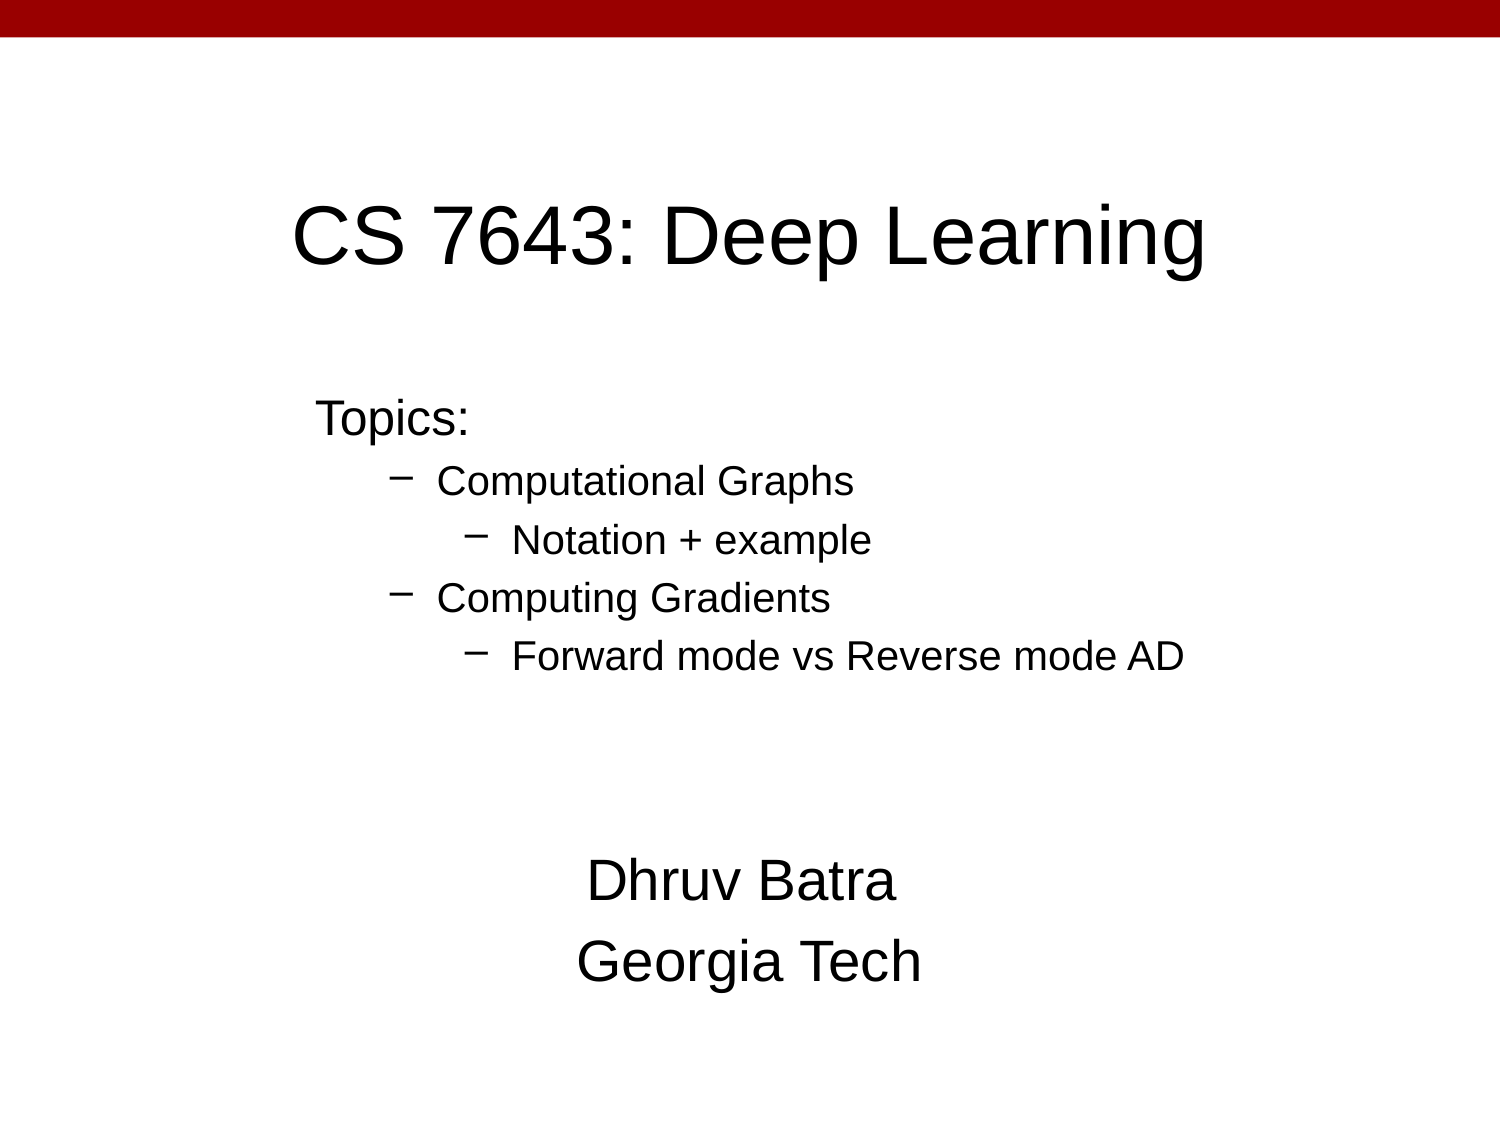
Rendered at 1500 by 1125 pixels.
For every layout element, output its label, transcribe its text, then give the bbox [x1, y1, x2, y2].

subtitle Dhruv Batra Georgia Tech [0, 762, 1500, 1051]
text_box Topics: Computational Graphs Notation + example Computing Gradients Forward mode vs Reverse mode AD [299, 378, 1438, 687]
title CS 7643: Deep Learning [112, 137, 1388, 326]
